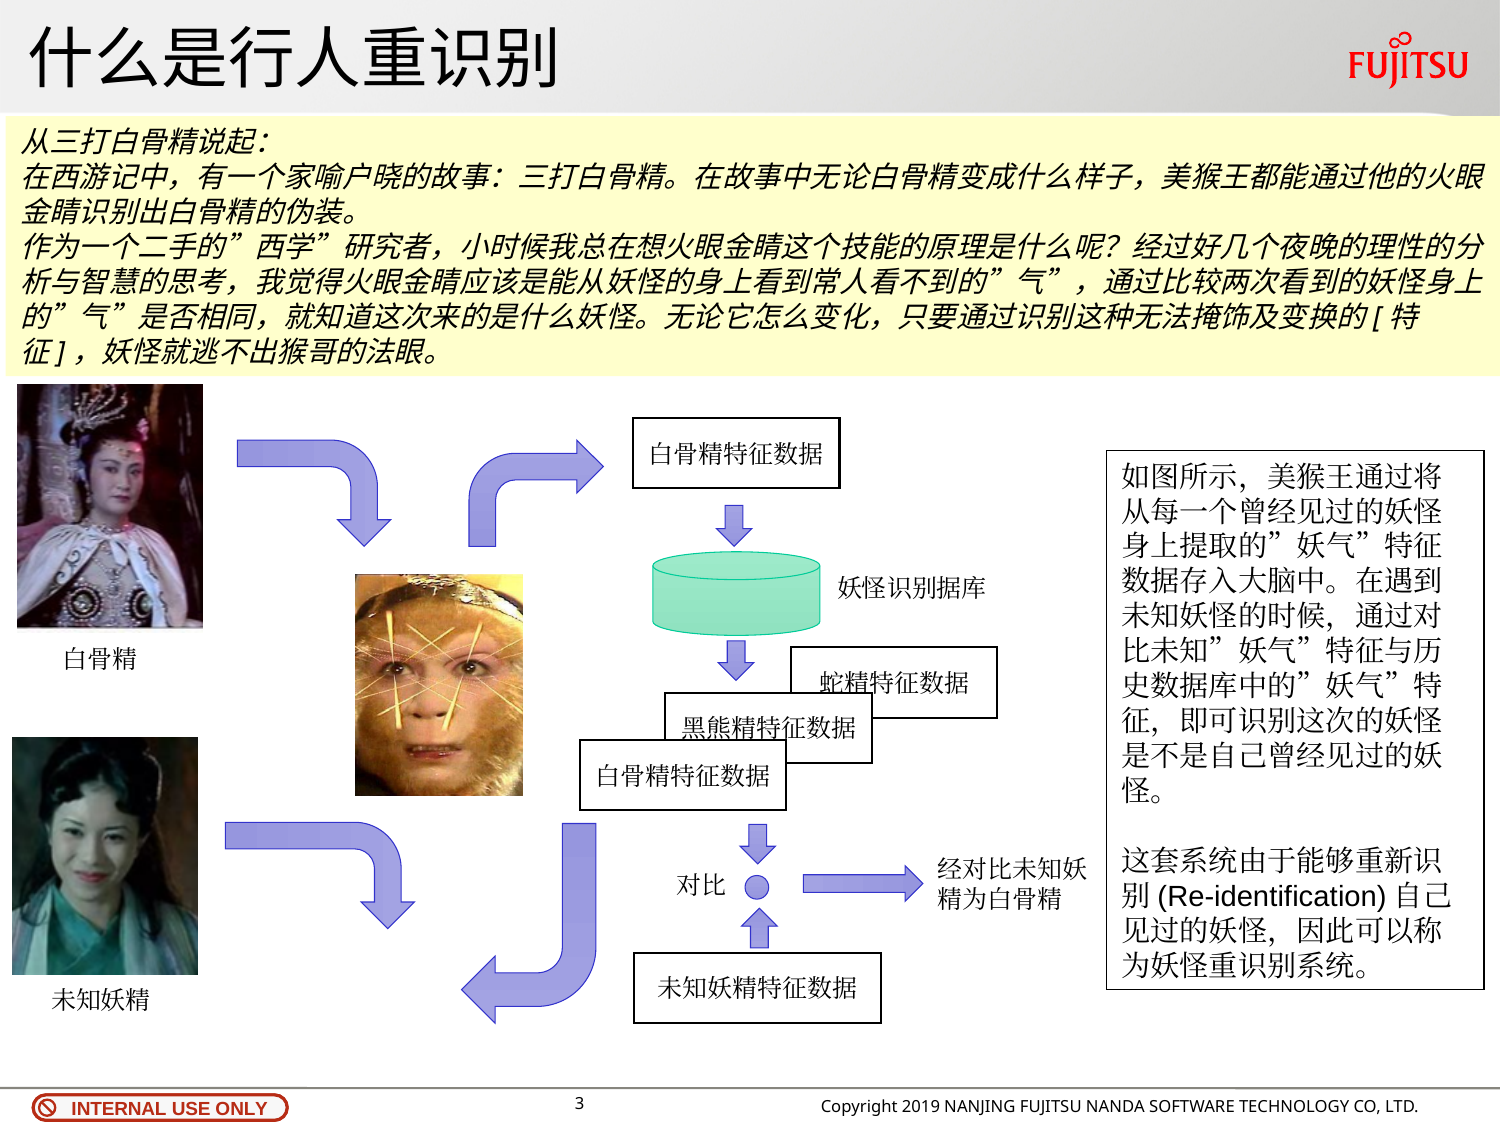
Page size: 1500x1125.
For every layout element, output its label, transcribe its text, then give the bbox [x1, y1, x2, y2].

picture [0, 0, 1500, 176]
footer Copyright 2019 NANJING FUJITSU NANDA SOFTWARE TECHNOLOGY CO, LTD. [820, 1073, 1468, 1116]
text_box 如图所示，美猴王通过将从每一个曾经见过的妖怪身上提取的”妖气”特征数据存入大脑中。在遇到未知妖怪的时候，通过对比未知”妖气”特征与历史数据库中的”妖气”特征，即可识别这次的妖怪是不是自己曾经见过的妖怪。 这套系统由于能够重新识别(Re-identification)自己见过的妖怪，因此可以称为妖怪重识别系统。 [1121, 450, 1484, 990]
picture [17, 384, 203, 417]
text_box 从三打白骨精说起： 在西游记中，有一个家喻户晓的故事：三打白骨精。在故事中无论白骨精变成什么样子，美猴王都能通过他的火眼金睛识别出白骨精的伪装。 作为一个二手的”西学”研究者，小时候我总在想火眼金睛这个技能的原理是什么呢？经过好几个夜晚的理性的分析与智慧的思考，我觉得火眼金睛应该是能从妖怪的身上看到常人看不到的”气”，通过比较两次看到的妖怪身上的”气”是否相同，就知道这次来的是什么妖怪。无论它怎么变化，只要通过识别这种无法掩饰及变换的[特征]，妖怪就逃不出猴哥的法眼。 [5, 116, 1500, 377]
slide_number 3 [574, 1085, 923, 1116]
title 什么是行人重识别 [27, 0, 1316, 112]
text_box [12, 417, 1121, 1024]
